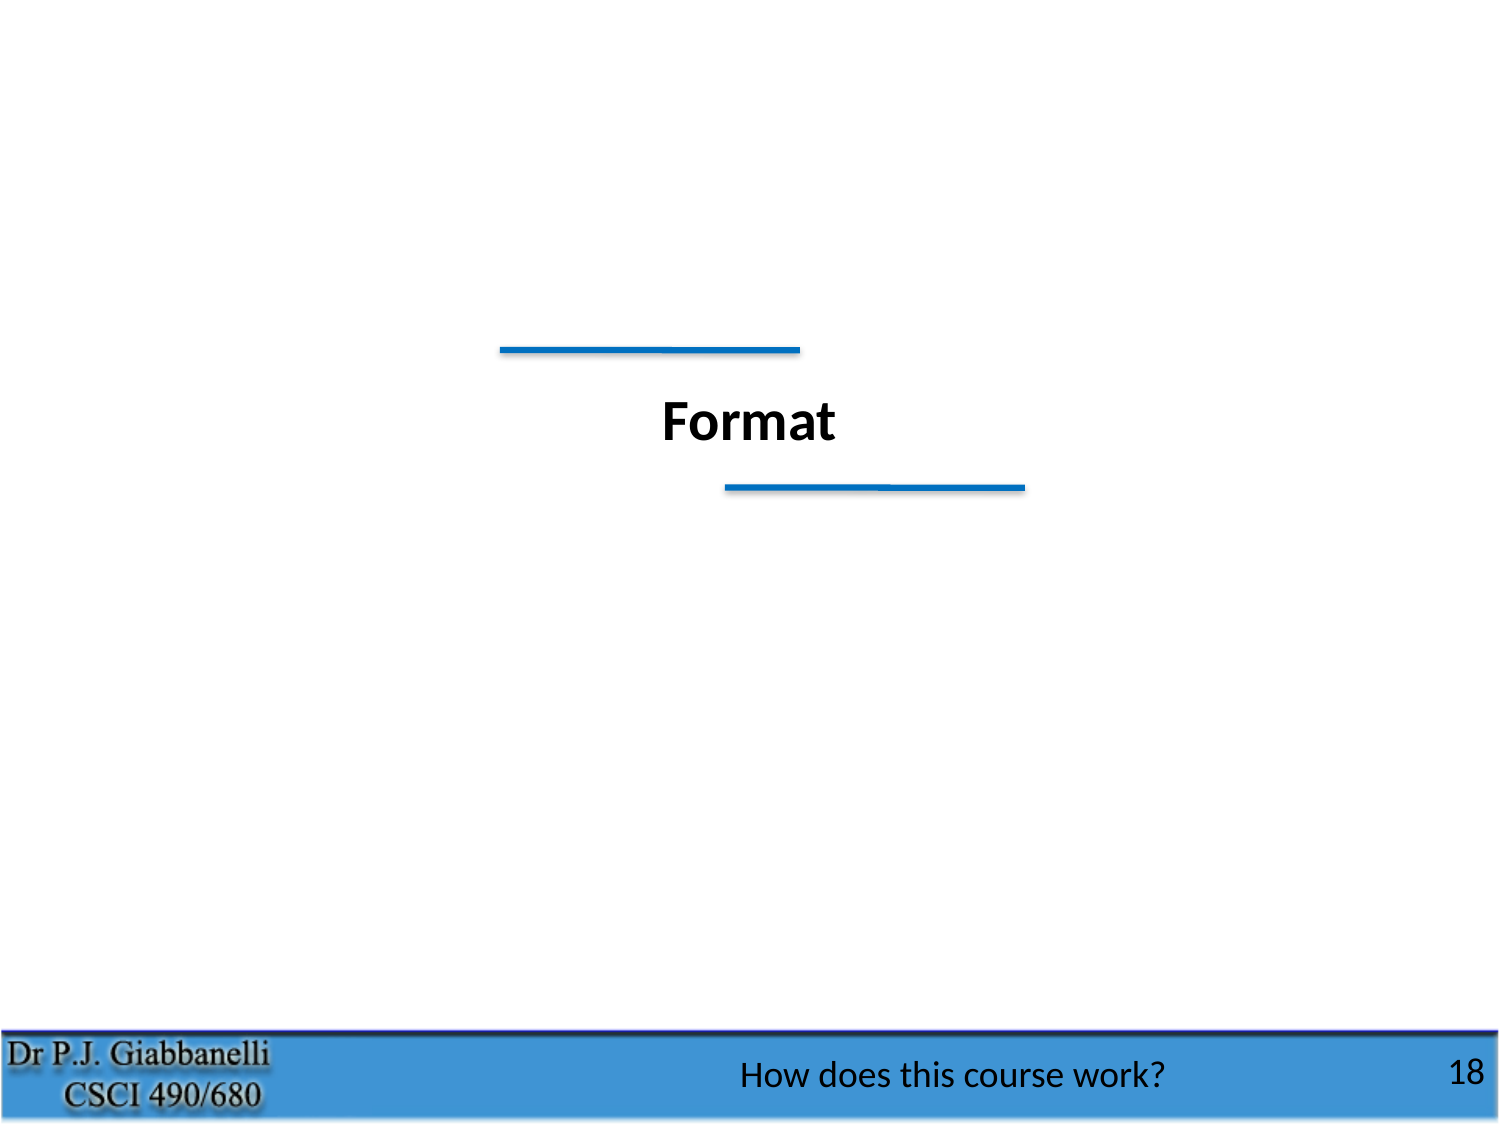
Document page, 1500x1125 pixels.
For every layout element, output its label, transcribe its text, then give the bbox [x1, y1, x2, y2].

picture [0, 1026, 1500, 1125]
text_box Format [0, 375, 1500, 460]
